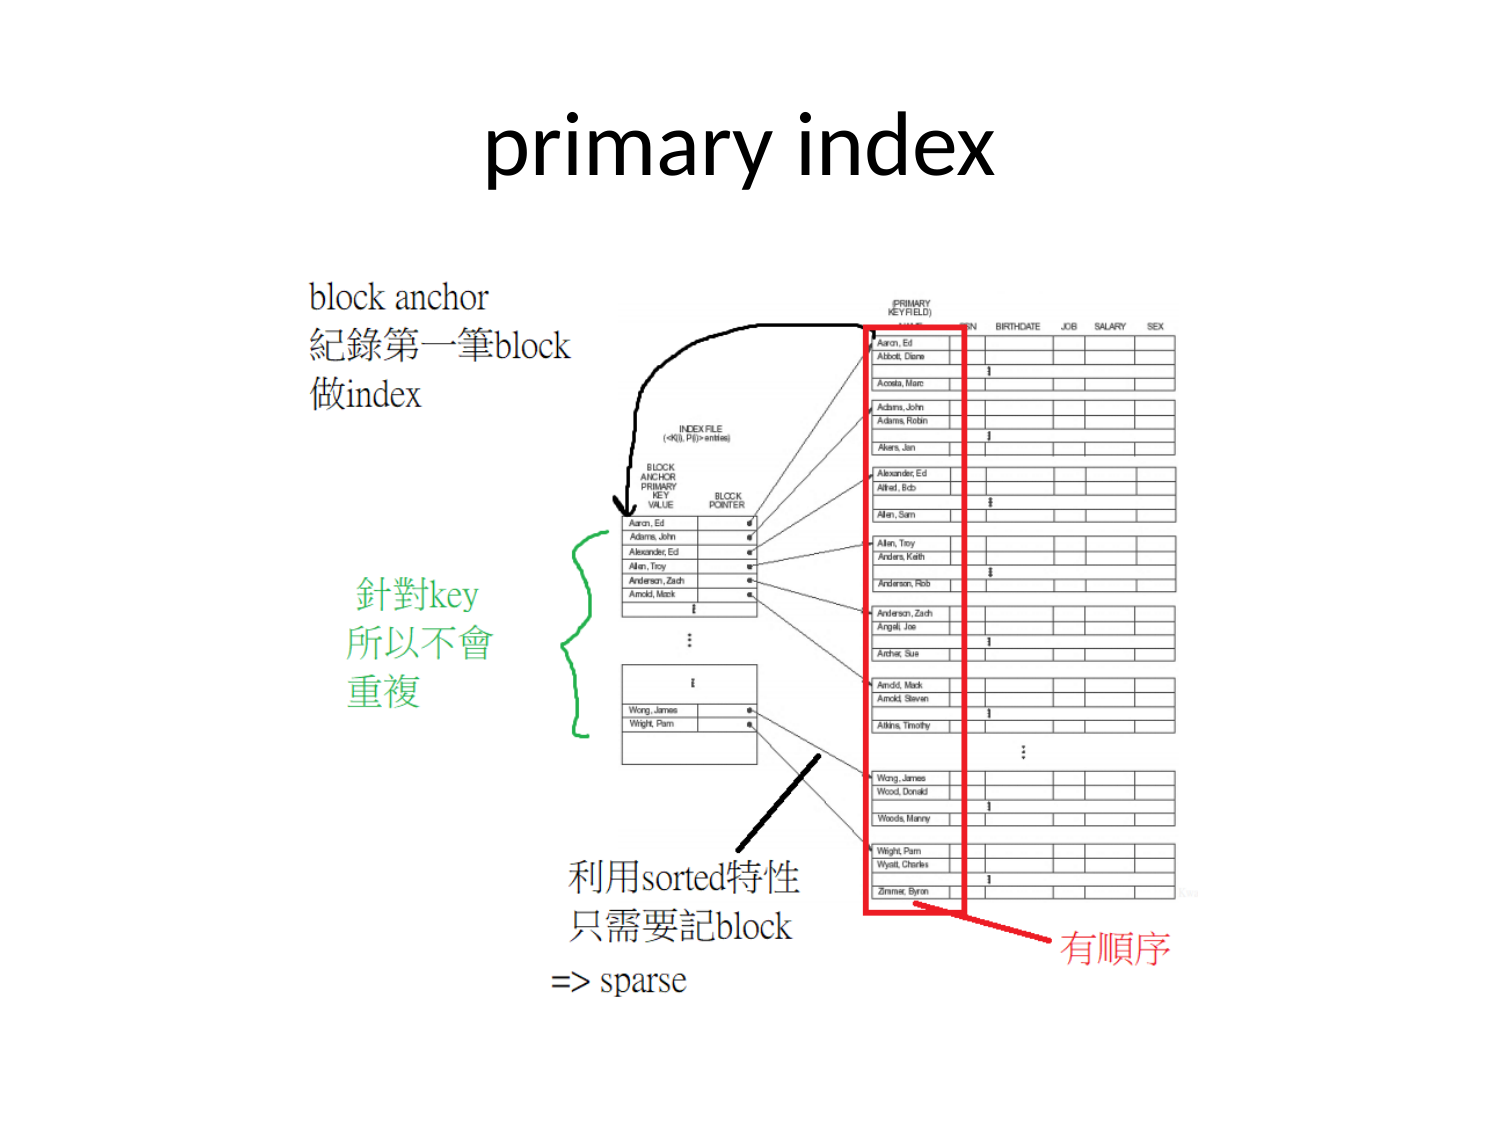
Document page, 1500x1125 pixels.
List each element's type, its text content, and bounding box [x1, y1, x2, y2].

title primary index [75, 45, 1425, 233]
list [302, 262, 1198, 1006]
